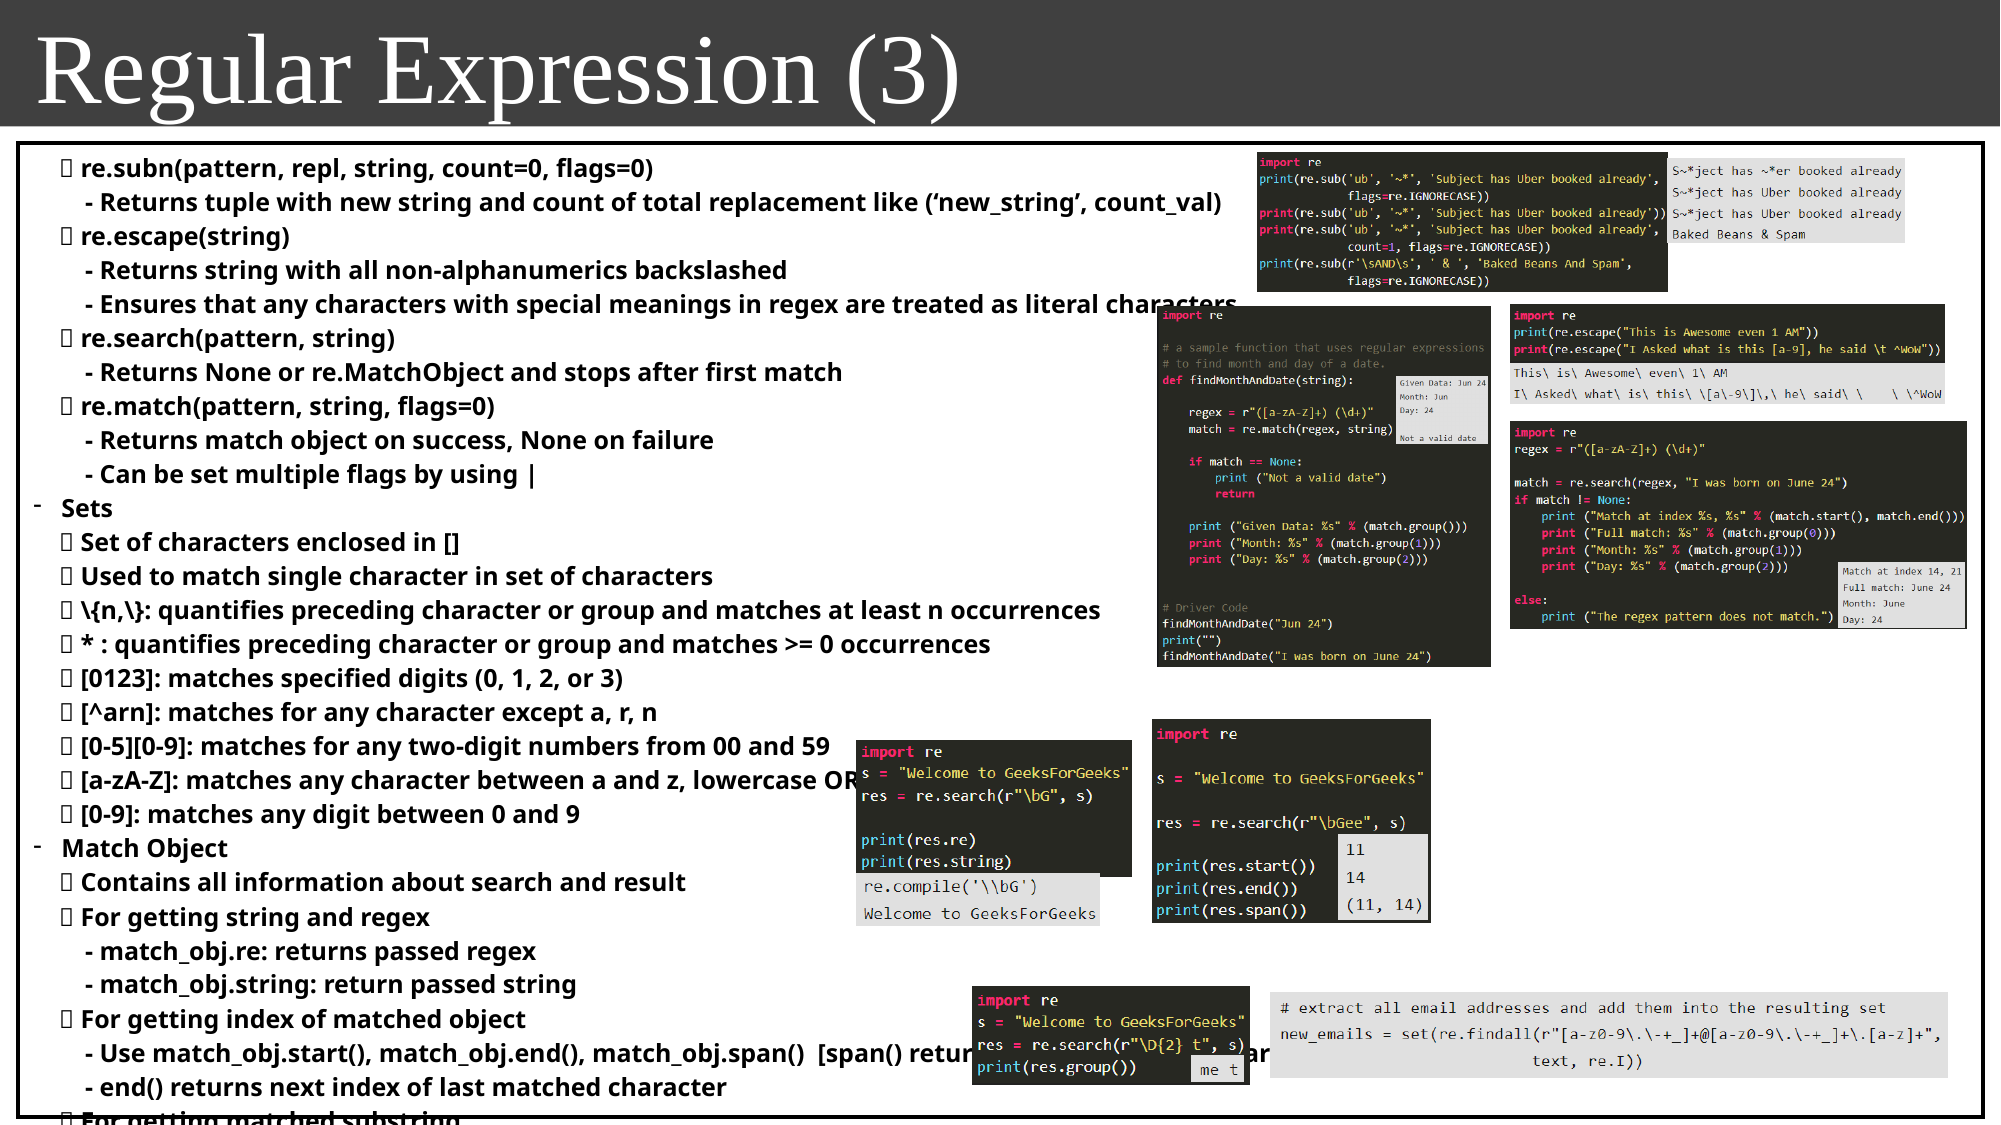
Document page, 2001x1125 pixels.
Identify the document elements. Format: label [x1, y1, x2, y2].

text_box [20, 0, 1243, 131]
text_box [1157, 306, 1491, 667]
text_box [1257, 152, 1905, 292]
table_header [20, 145, 1981, 1115]
text_box [1510, 421, 1967, 630]
text_box [972, 986, 1250, 1085]
text_box [1510, 304, 1945, 404]
picture [1270, 992, 1948, 1078]
text_box [856, 740, 1132, 926]
text_box [1152, 719, 1431, 923]
